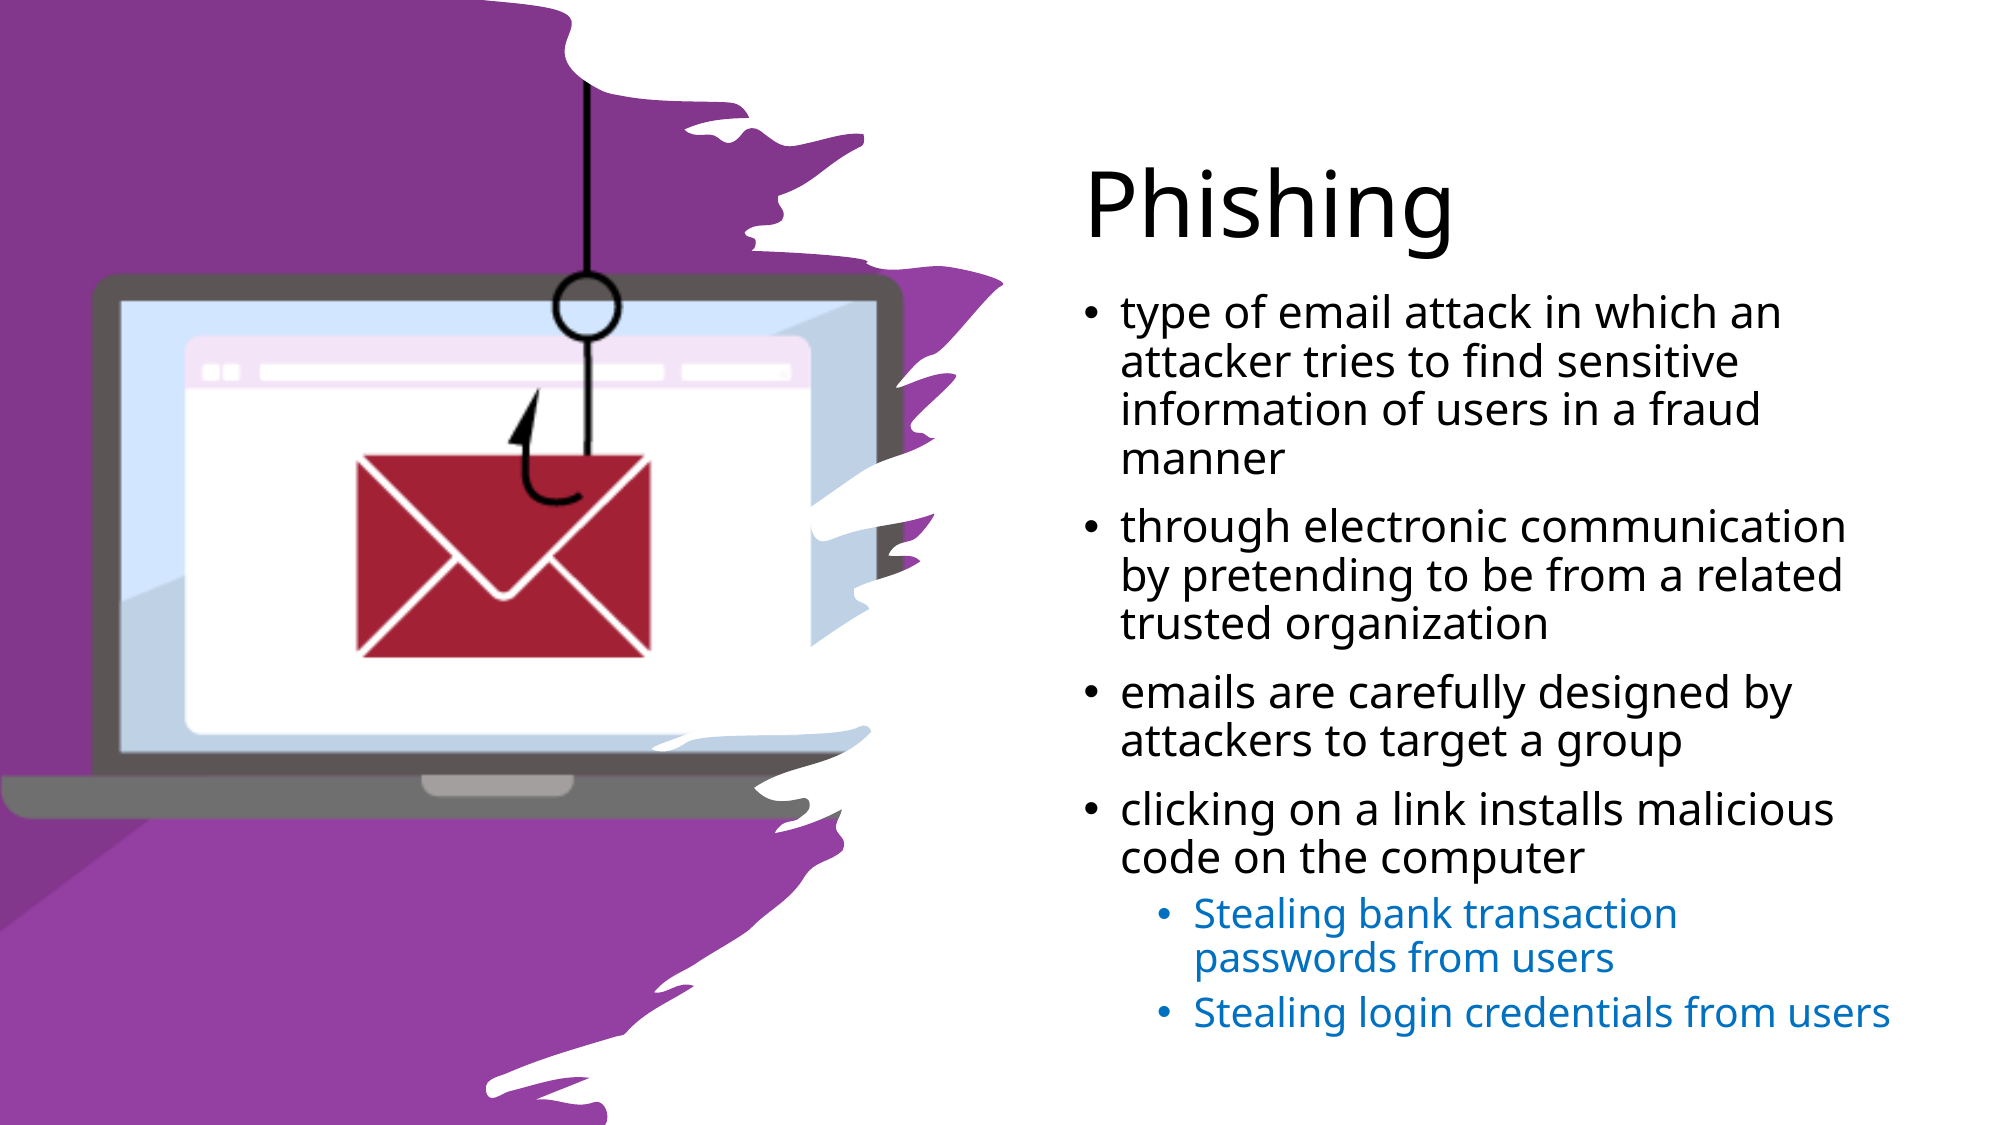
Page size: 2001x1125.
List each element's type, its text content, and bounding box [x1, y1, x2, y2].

text_box [1004, 0, 2000, 1125]
title Phishing [1068, 59, 1863, 282]
picture [0, 0, 1004, 1125]
list type of email attack in which an attacker tries to find sensitive information of users in a fraud manner through electronic communication by pretending to be from a related trusted organization emails are carefully designed by attackers to target a group clicking on a link installs malicious code on the computer Stealing bank transaction passwords from users Stealing login credentials from users [1068, 282, 1909, 1066]
